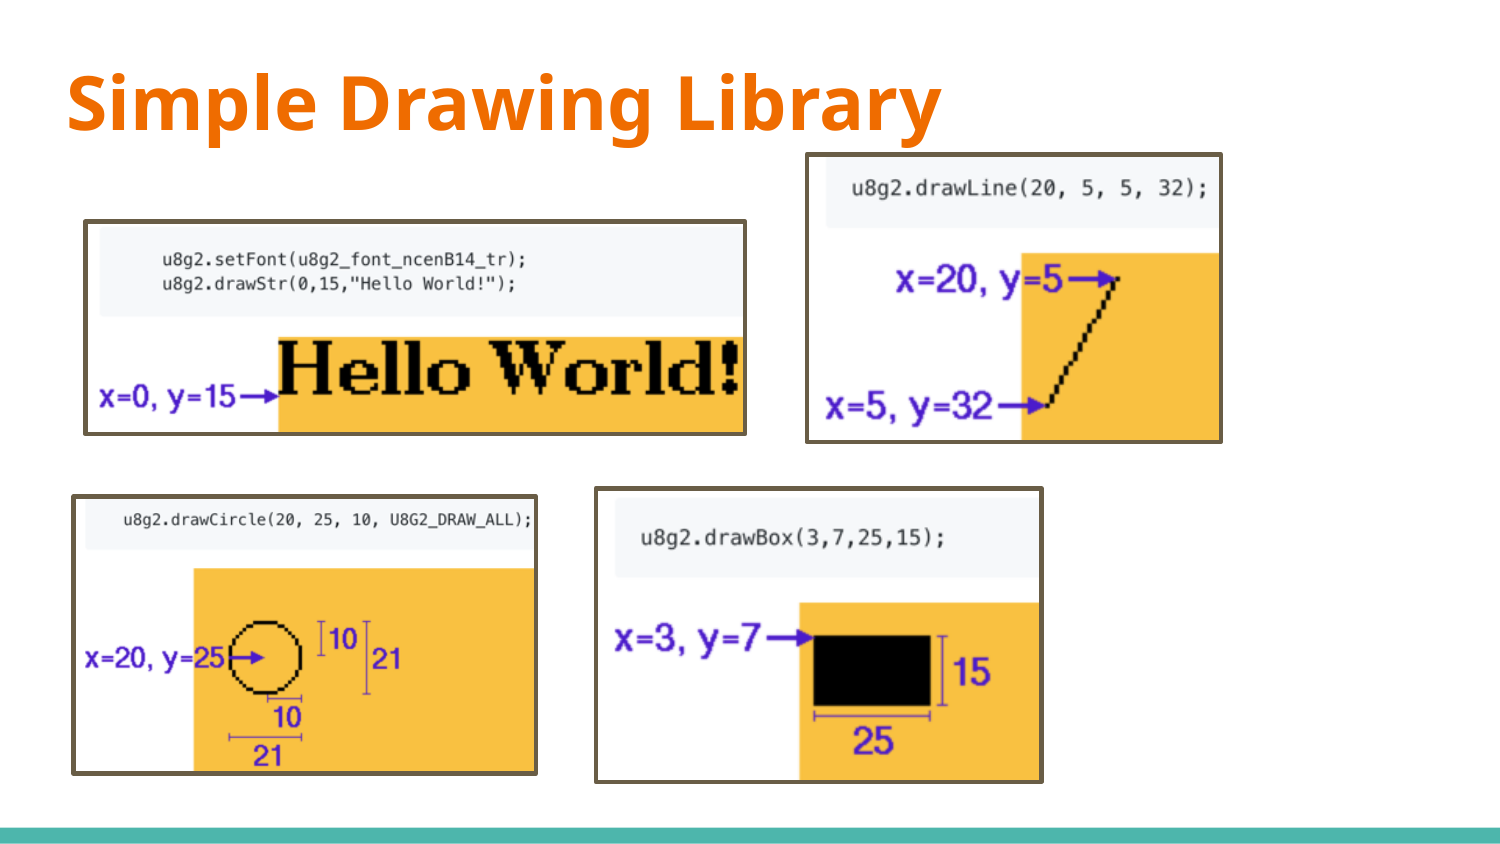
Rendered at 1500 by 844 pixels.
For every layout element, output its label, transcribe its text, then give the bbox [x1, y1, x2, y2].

picture [808, 156, 1219, 440]
picture [87, 223, 744, 432]
picture [598, 490, 1040, 780]
title Simple Drawing Library [51, 40, 1449, 157]
picture [75, 498, 534, 772]
